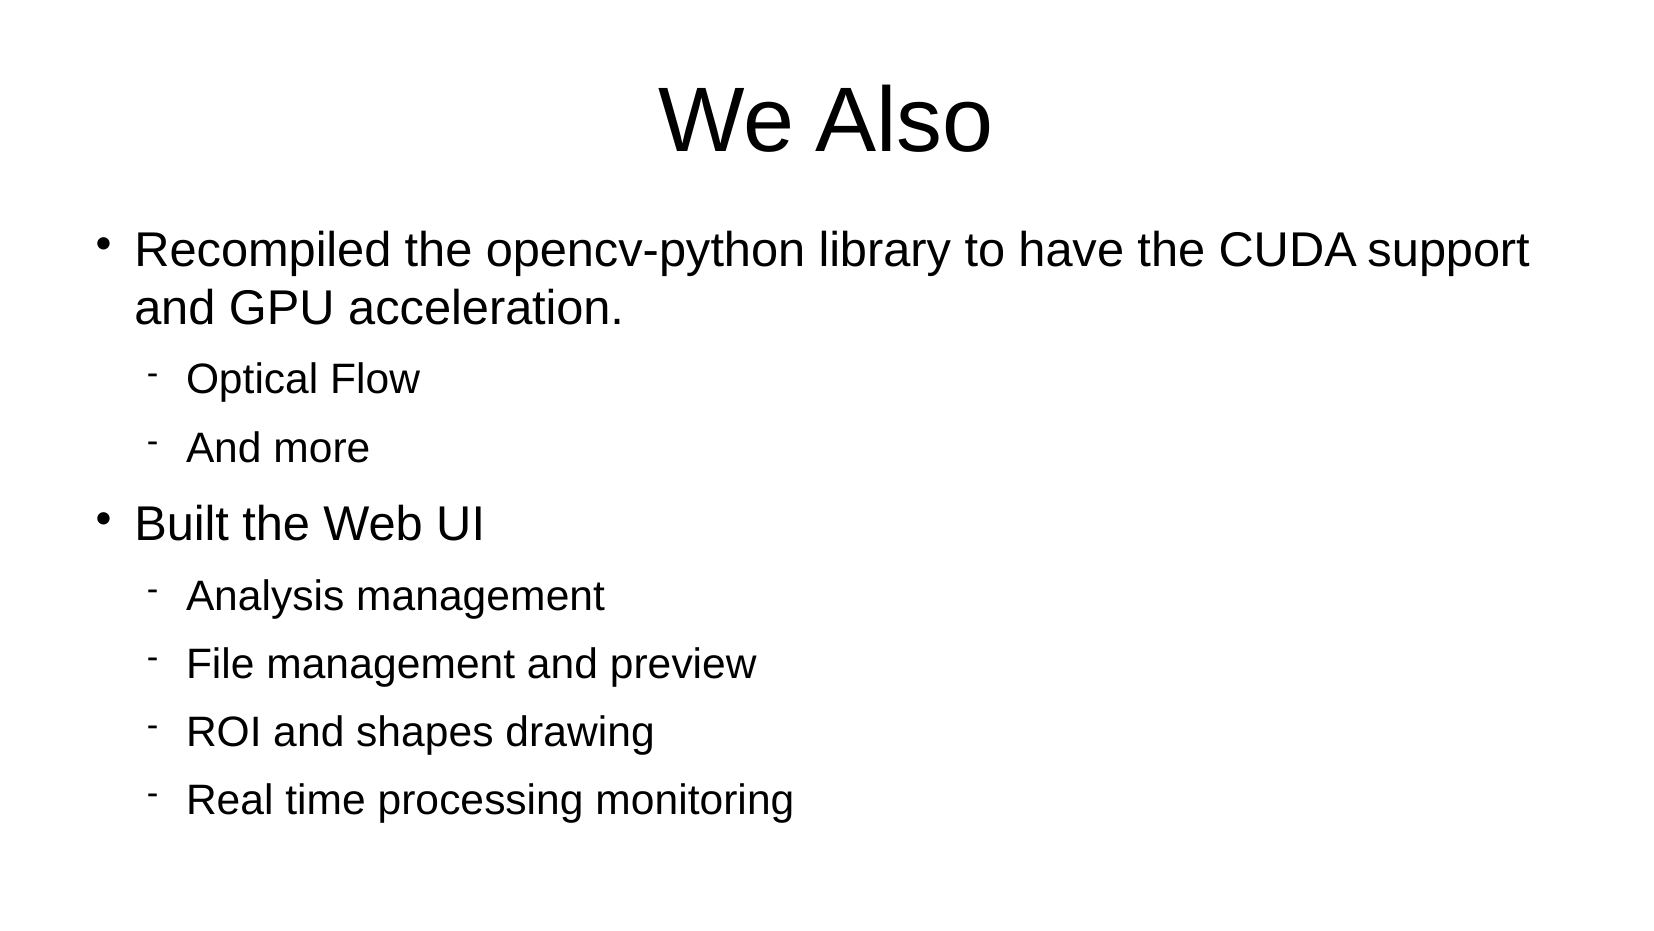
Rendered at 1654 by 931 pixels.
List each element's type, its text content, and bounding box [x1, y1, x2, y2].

title We Also [82, 37, 1571, 193]
list Recompiled the opencv-python library to have the CUDA support and GPU acceleration. Optical Flow And more Built the Web UI Analysis management File management and preview ROI and shapes drawing Real time processing monitoring [82, 217, 1571, 831]
